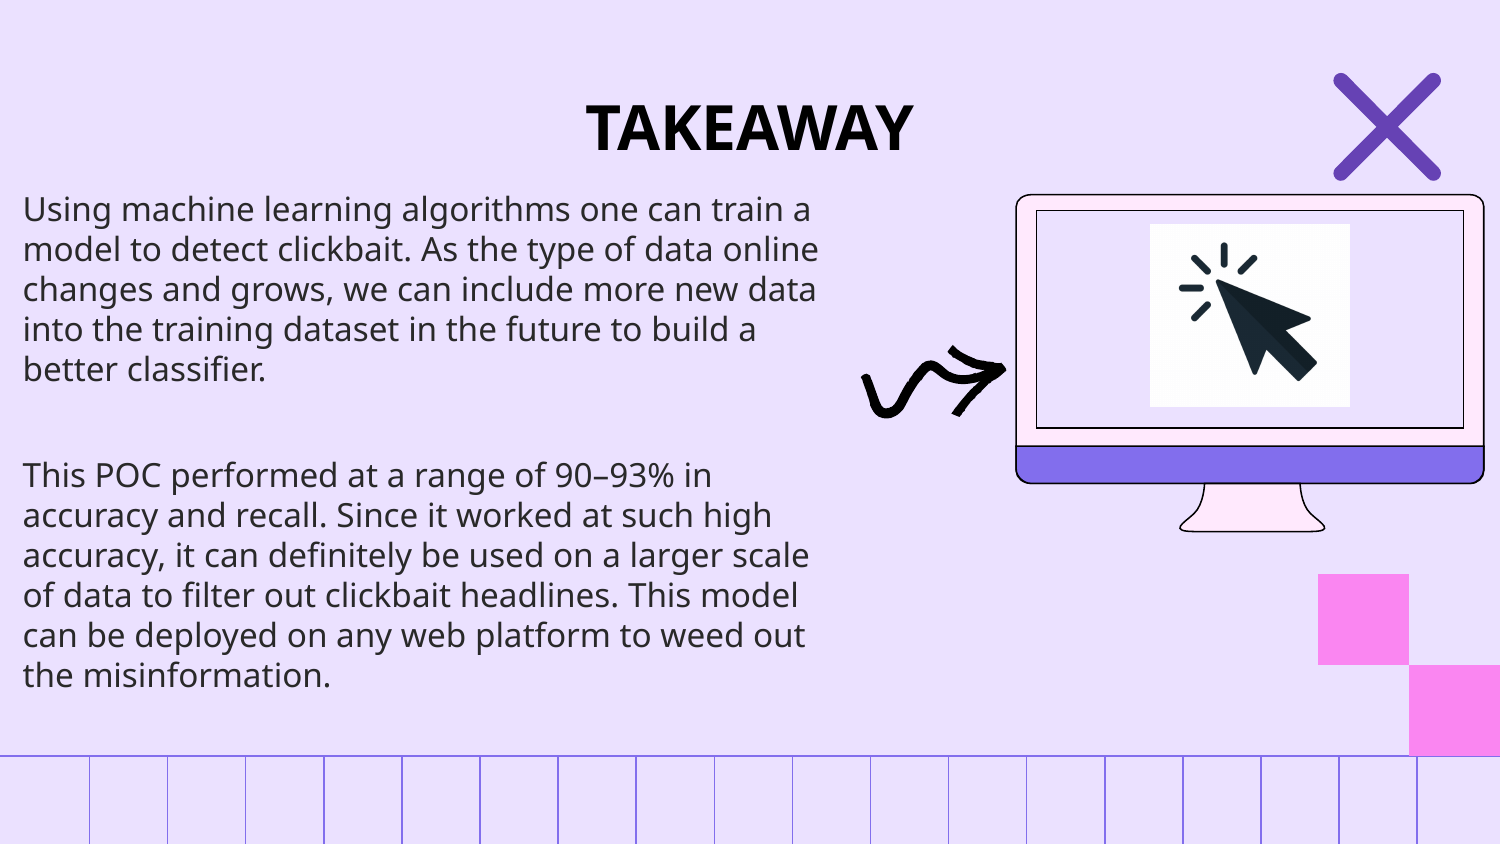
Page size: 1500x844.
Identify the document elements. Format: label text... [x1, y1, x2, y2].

subtitle Using machine learning algorithms one can train a model to detect clickbait. As the type of data online changes and grows, we can include more new data into the training dataset in the future to build a better classifier. This POC performed at a range of 90–93% in accuracy and recall. Since it worked at such high accuracy, it can definitely be used on a larger scale of data to filter out clickbait headlines. This model can be deployed on any web platform to weed out the misinformation. [7, 166, 858, 756]
title TAKEAWAY [116, 72, 1383, 167]
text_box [898, 314, 976, 455]
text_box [1015, 194, 1484, 532]
picture [1150, 224, 1350, 407]
